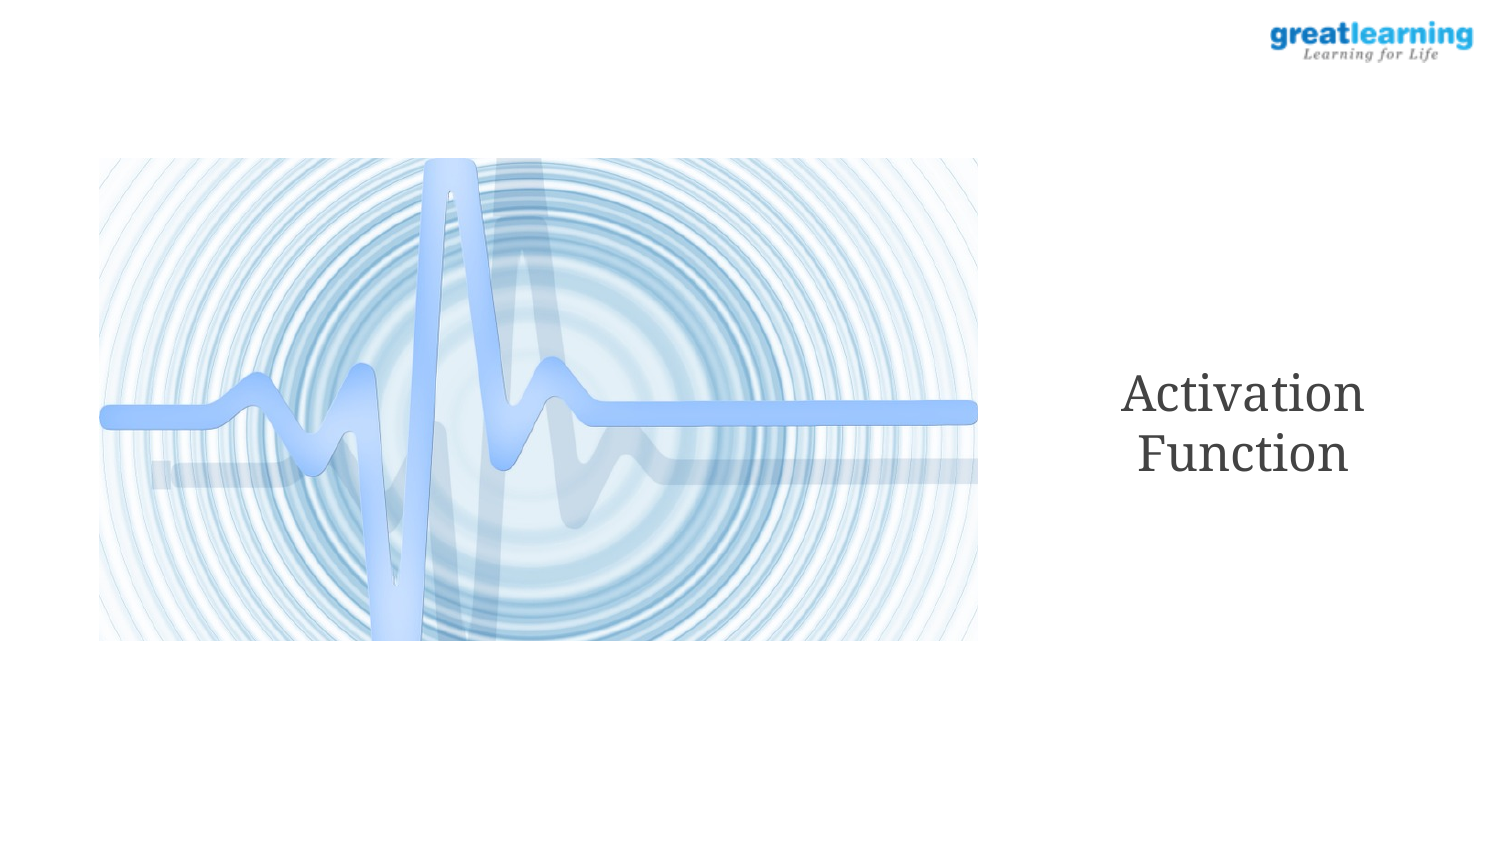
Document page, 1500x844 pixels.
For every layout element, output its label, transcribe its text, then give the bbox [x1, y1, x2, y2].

text_box Activation Function [1021, 340, 1466, 504]
picture [99, 158, 978, 686]
picture [1270, 20, 1474, 63]
